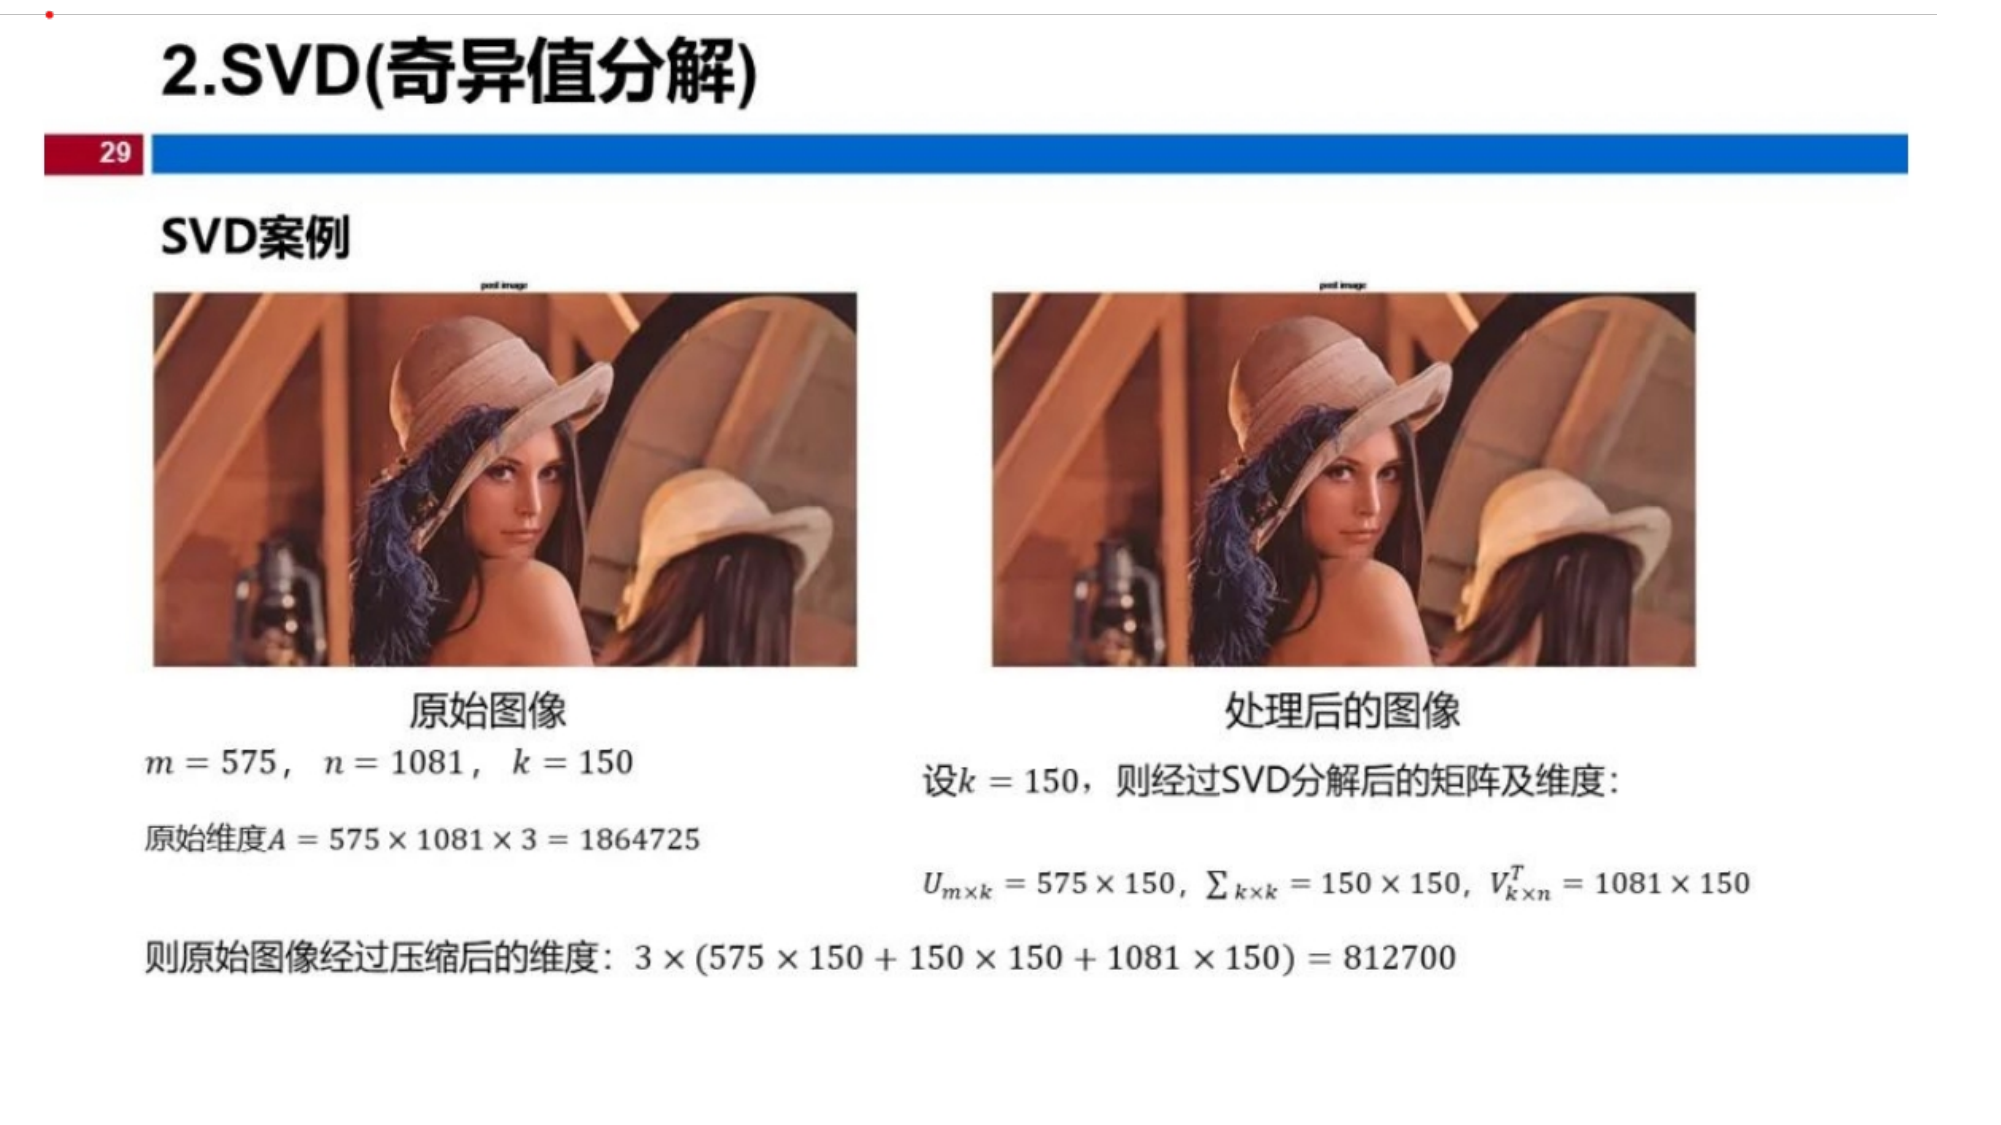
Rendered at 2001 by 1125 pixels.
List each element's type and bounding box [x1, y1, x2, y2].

list [0, 10, 1937, 1087]
